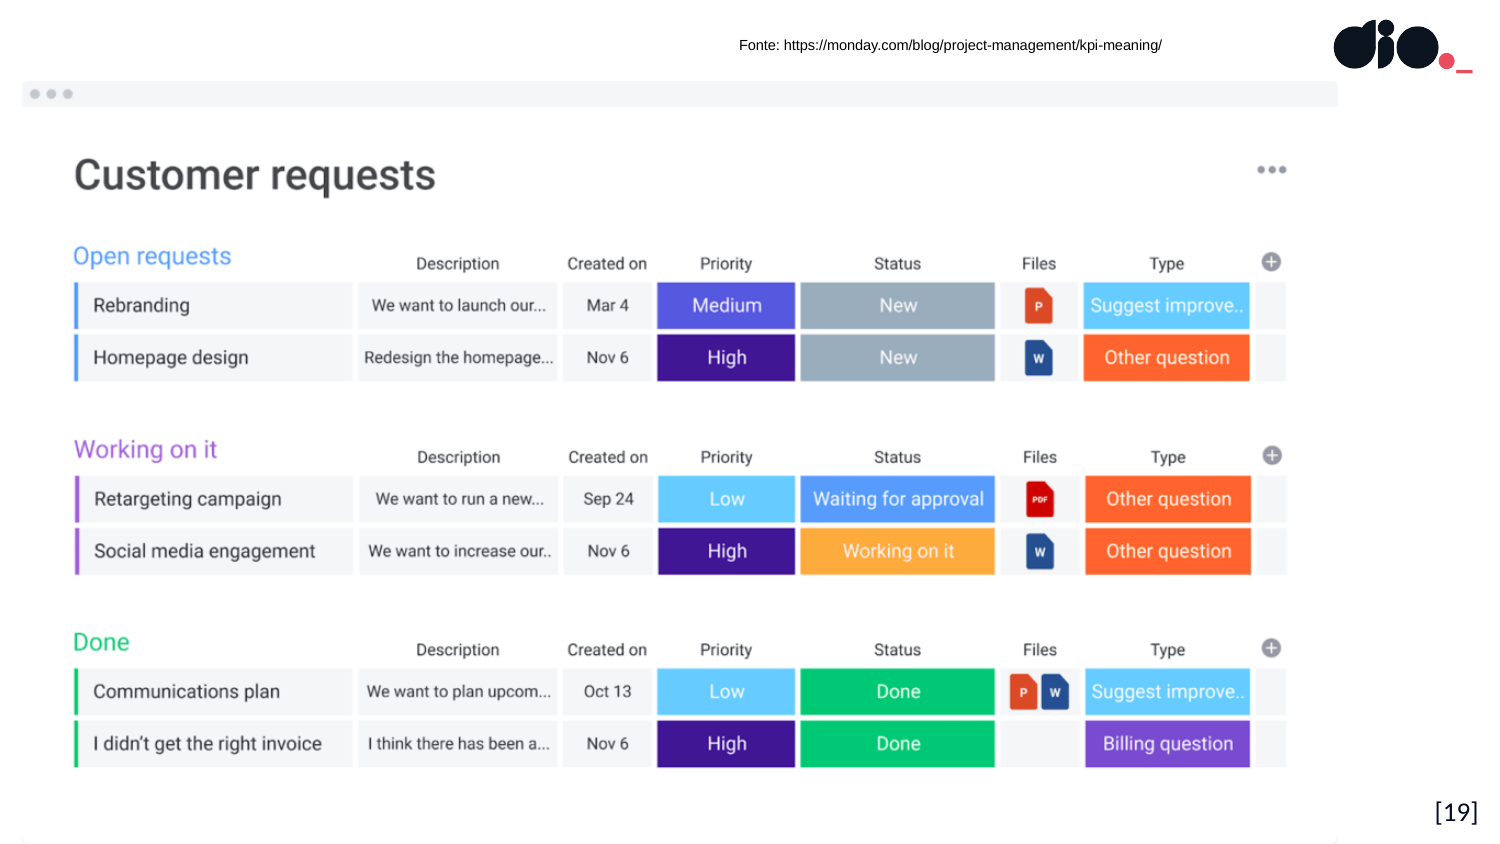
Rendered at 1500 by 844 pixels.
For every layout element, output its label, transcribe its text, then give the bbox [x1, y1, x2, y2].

text_box Fonte: https://monday.com/blog/project-management/kpi-meaning/ [724, 28, 1309, 61]
picture [1333, 19, 1473, 74]
picture [21, 80, 1339, 844]
slide_number [19] [1403, 779, 1494, 844]
